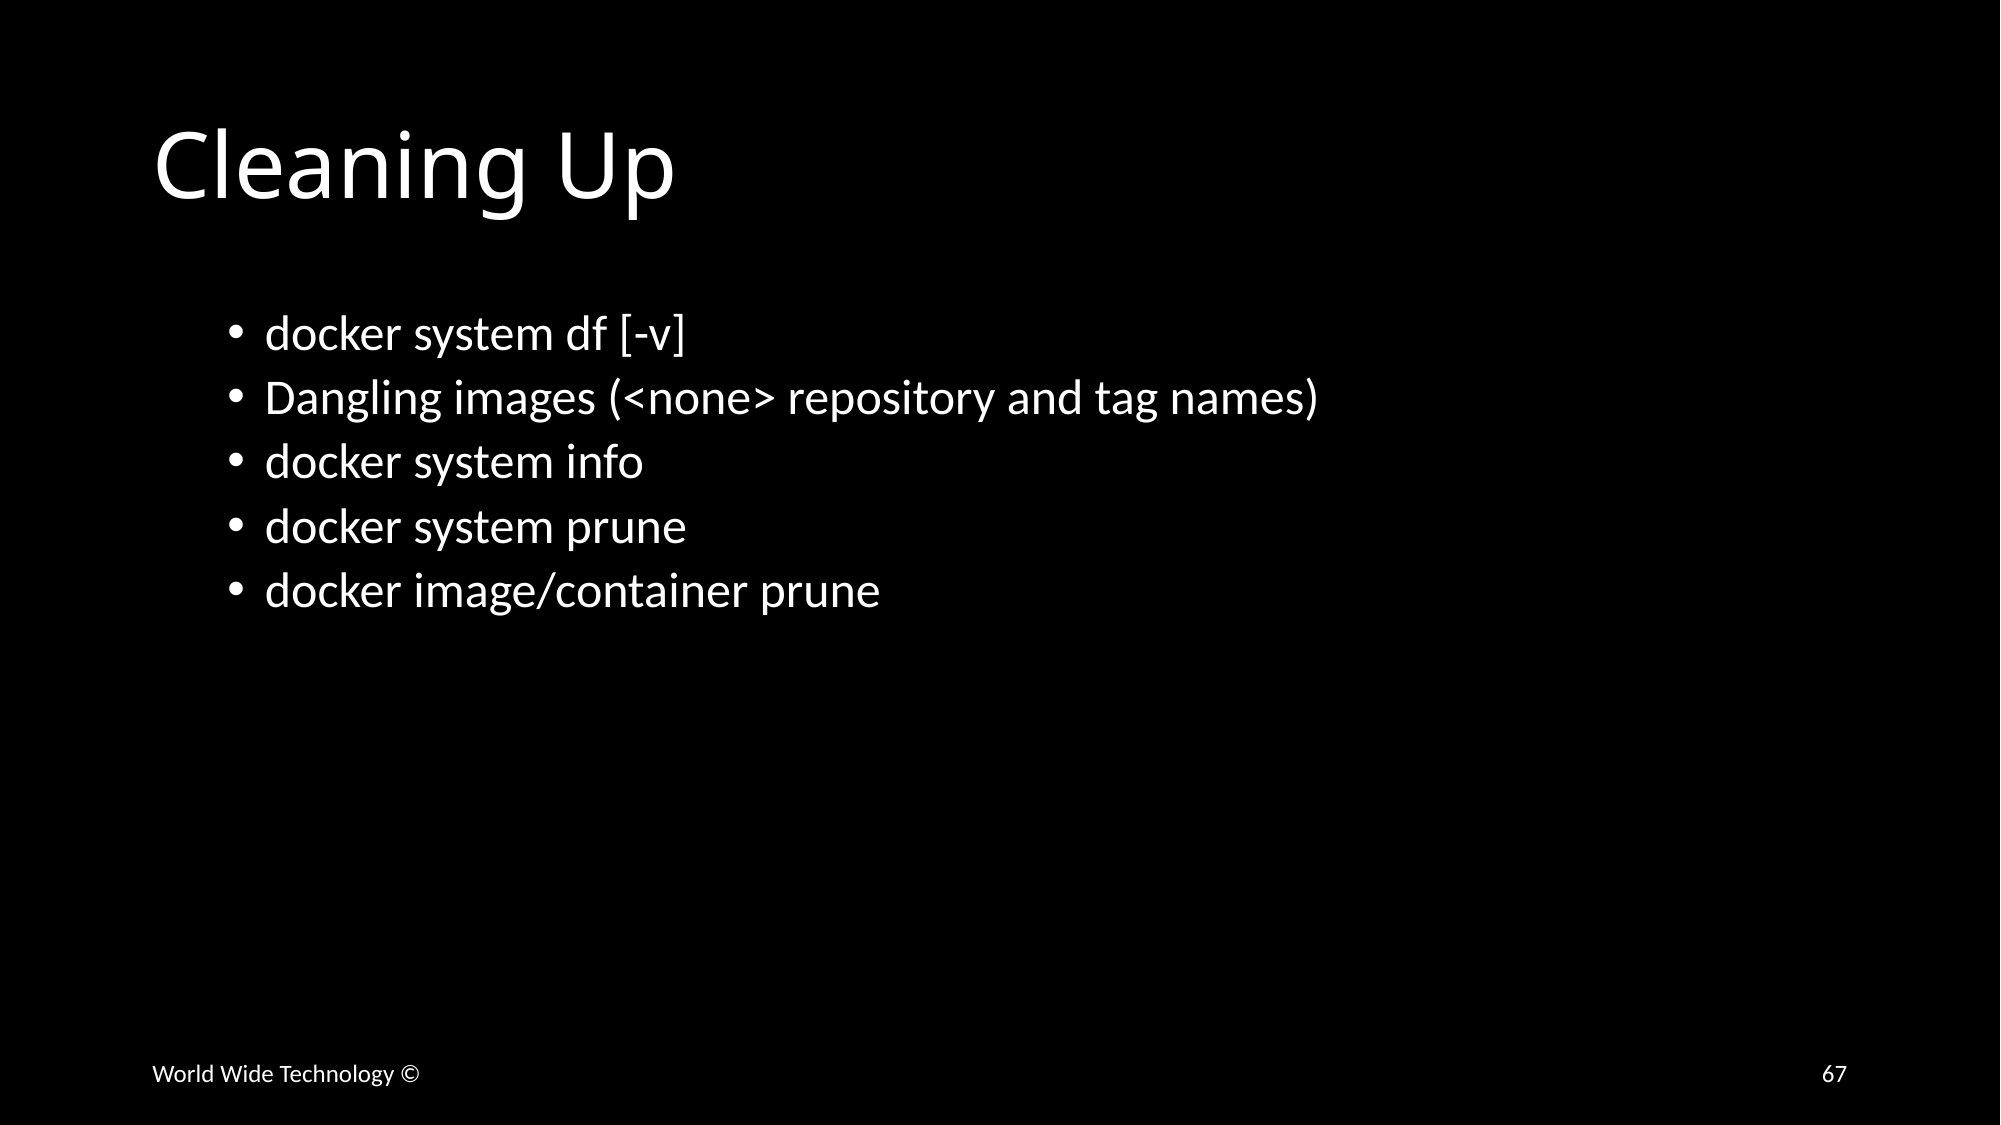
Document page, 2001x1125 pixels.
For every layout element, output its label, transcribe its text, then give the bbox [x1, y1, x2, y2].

slide_number 67 [1412, 1042, 1863, 1103]
title Cleaning Up [137, 59, 1863, 278]
list docker system df [-v] Dangling images (<none> repository and tag names) docker system info docker system prune docker image/container prune [137, 299, 1863, 1014]
slide_number World Wide Technology © [137, 1042, 588, 1103]
